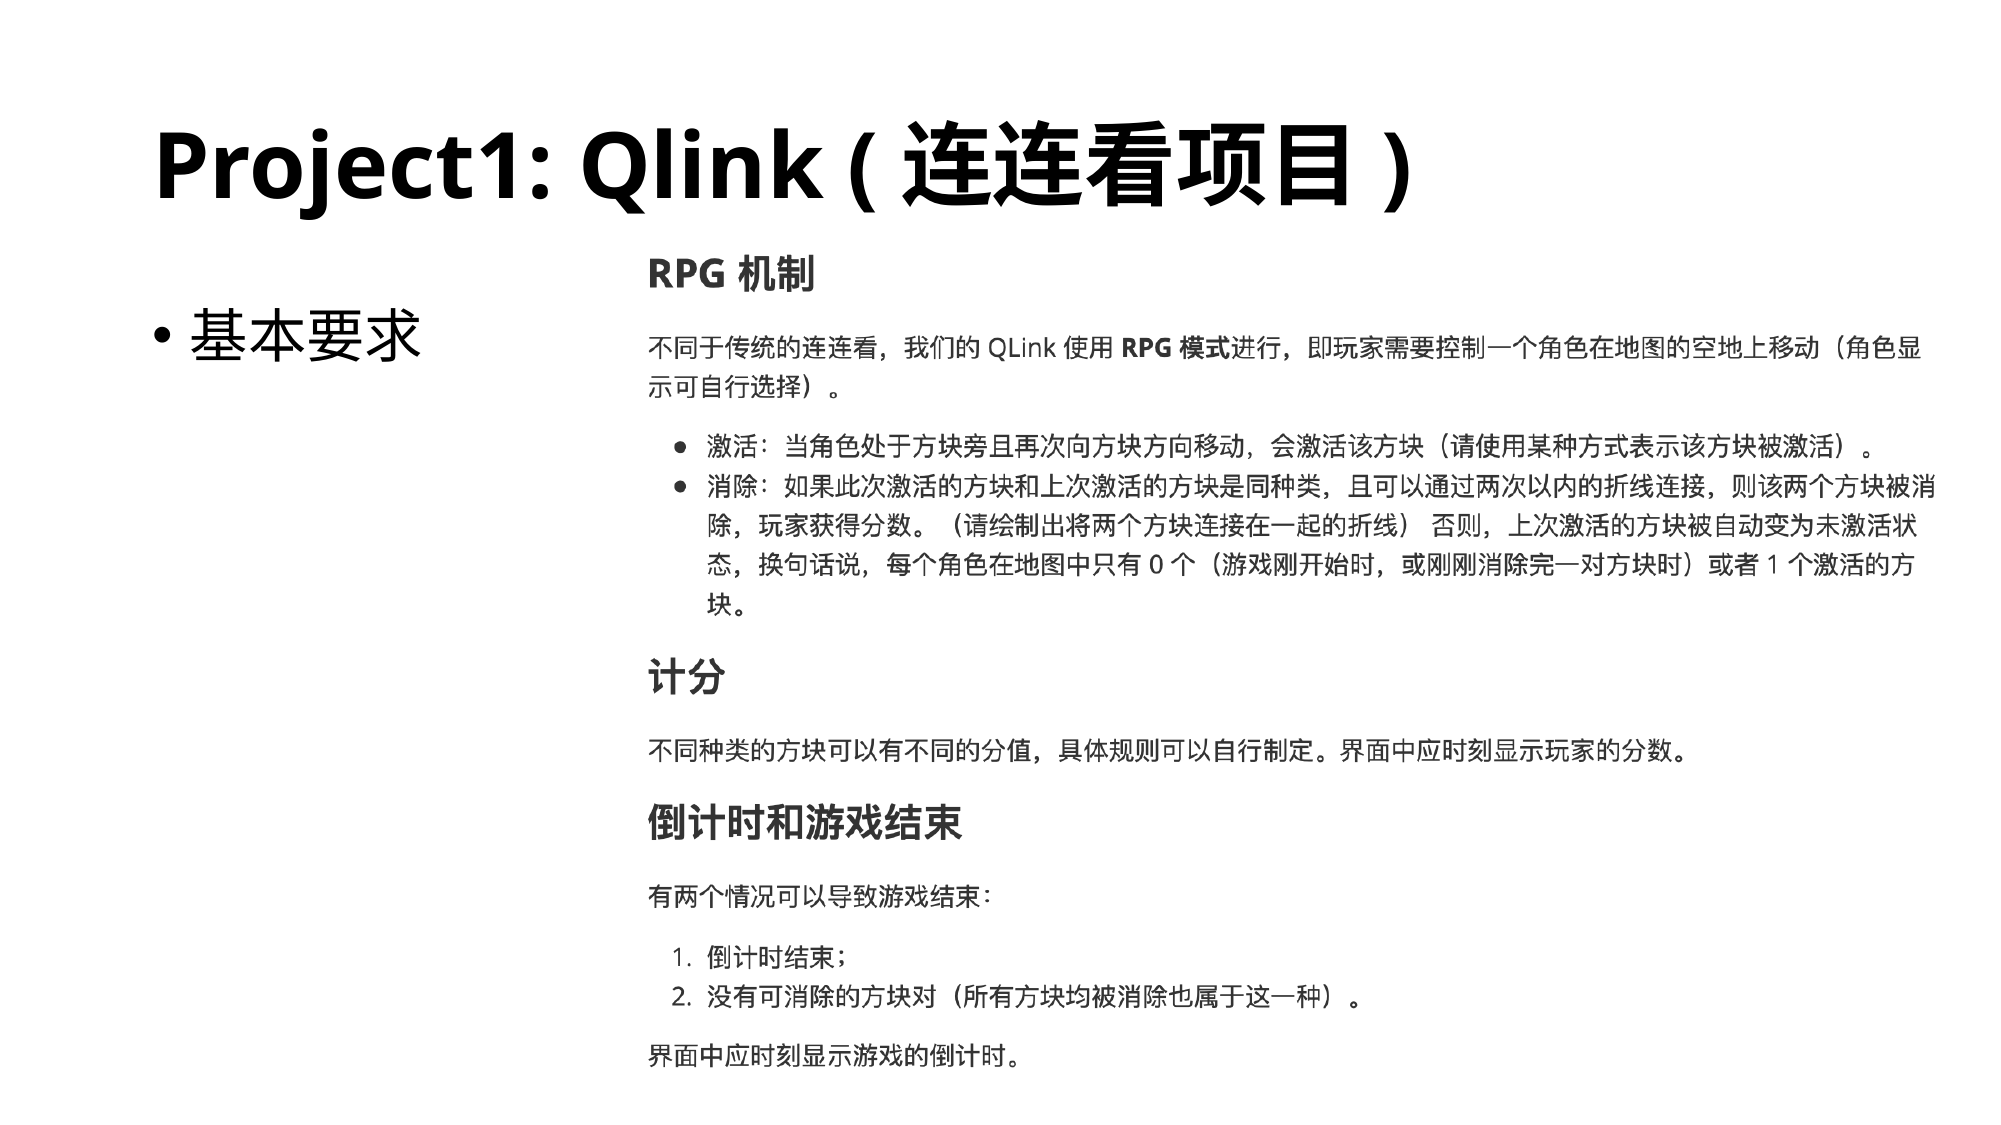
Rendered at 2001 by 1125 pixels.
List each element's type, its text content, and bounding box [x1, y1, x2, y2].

picture [619, 227, 1968, 1086]
title Project1: Qlink (连连看项目) [137, 59, 1863, 278]
list 基本要求 [137, 299, 619, 1014]
